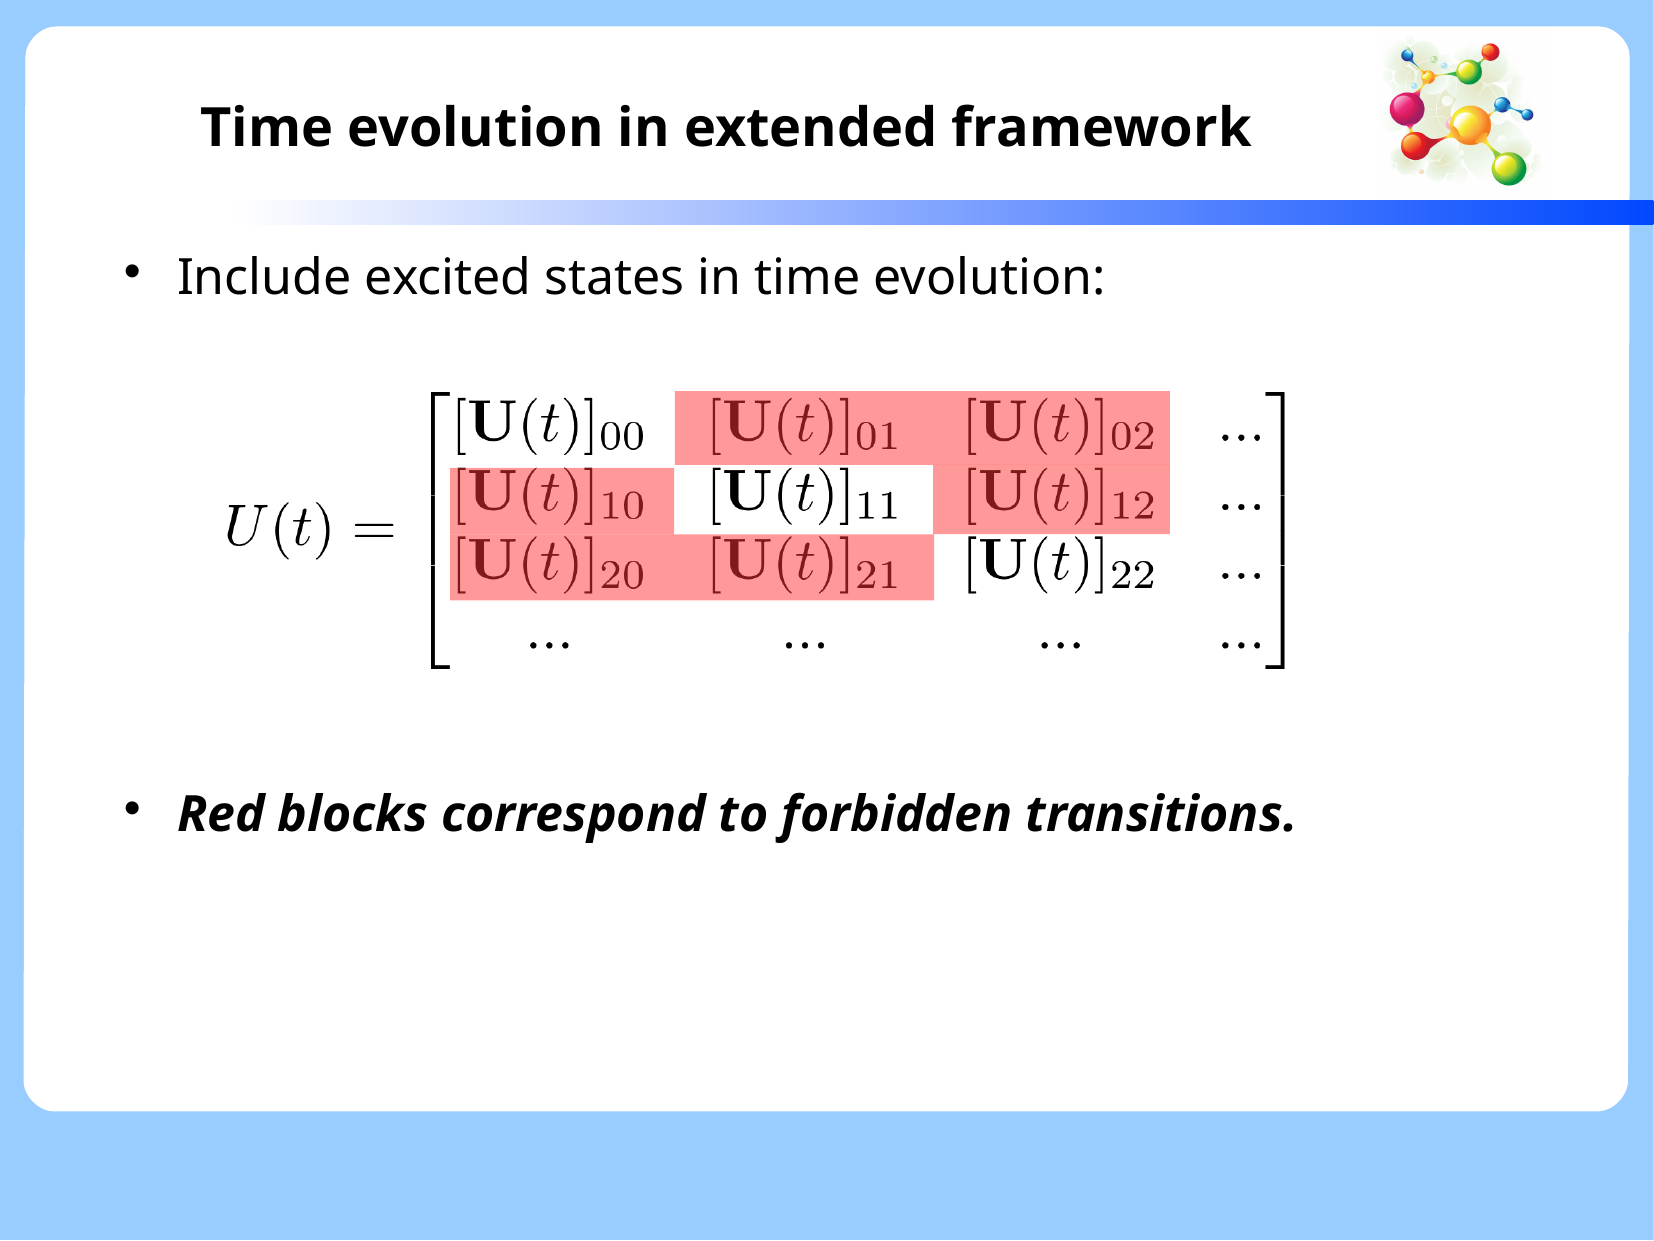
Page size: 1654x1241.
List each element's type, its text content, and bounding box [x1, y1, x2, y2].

text_box Include excited states in time evolution: Red blocks correspond to forbidden transitions. [106, 244, 1595, 1063]
picture [1375, 30, 1550, 197]
picture [226, 390, 1285, 670]
text_box Time evolution in extended framework [82, 49, 1370, 201]
